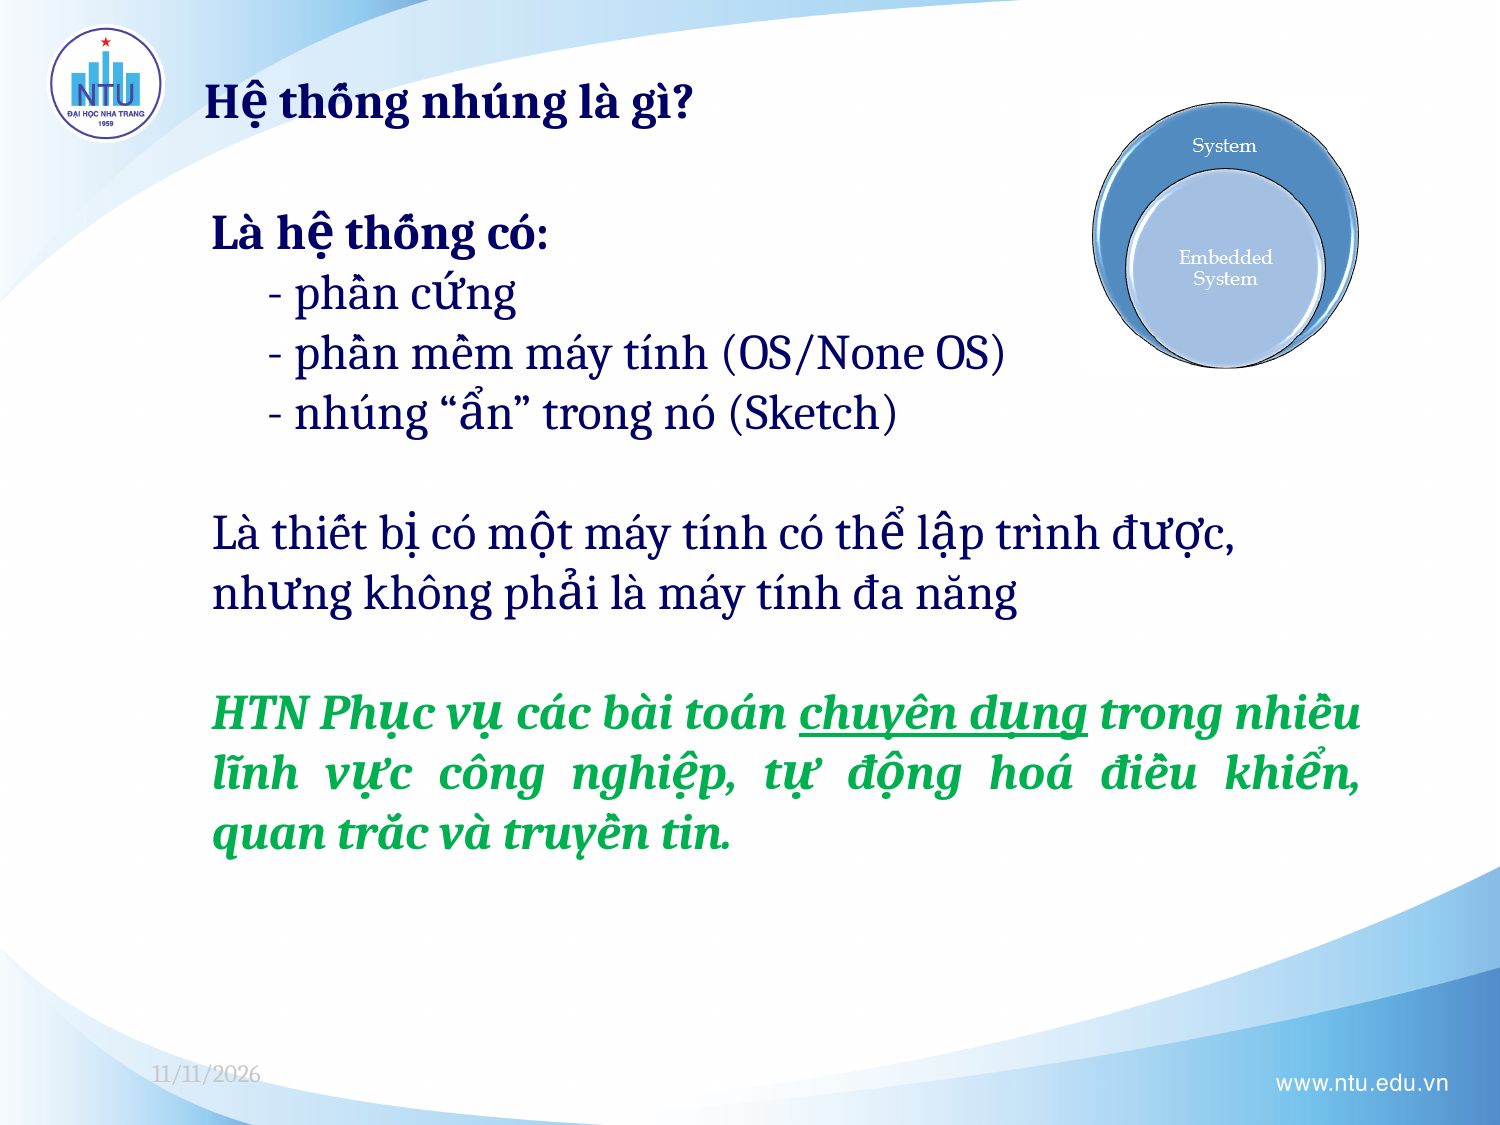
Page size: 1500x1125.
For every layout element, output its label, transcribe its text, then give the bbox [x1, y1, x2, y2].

list Là hệ thống có: - phần cứng - phần mềm máy tính (OS/None OS) - nhúng “ẩn” trong nó (Sketch) Là thiết bị có một máy tính có thể lập trình được, nhưng không phải là máy tính đa năng HTN Phục vụ các bài toán chuyên dụng trong nhiều lĩnh vực công nghiệp, tự động hoá điều khiển, quan trắc và truyền tin. [211, 200, 1362, 863]
picture [0, 0, 1500, 1125]
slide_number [137, 1042, 588, 1103]
text_box Hệ thống nhúng là gì? [187, 61, 1250, 137]
slide_number 6 [1412, 1042, 1500, 1103]
